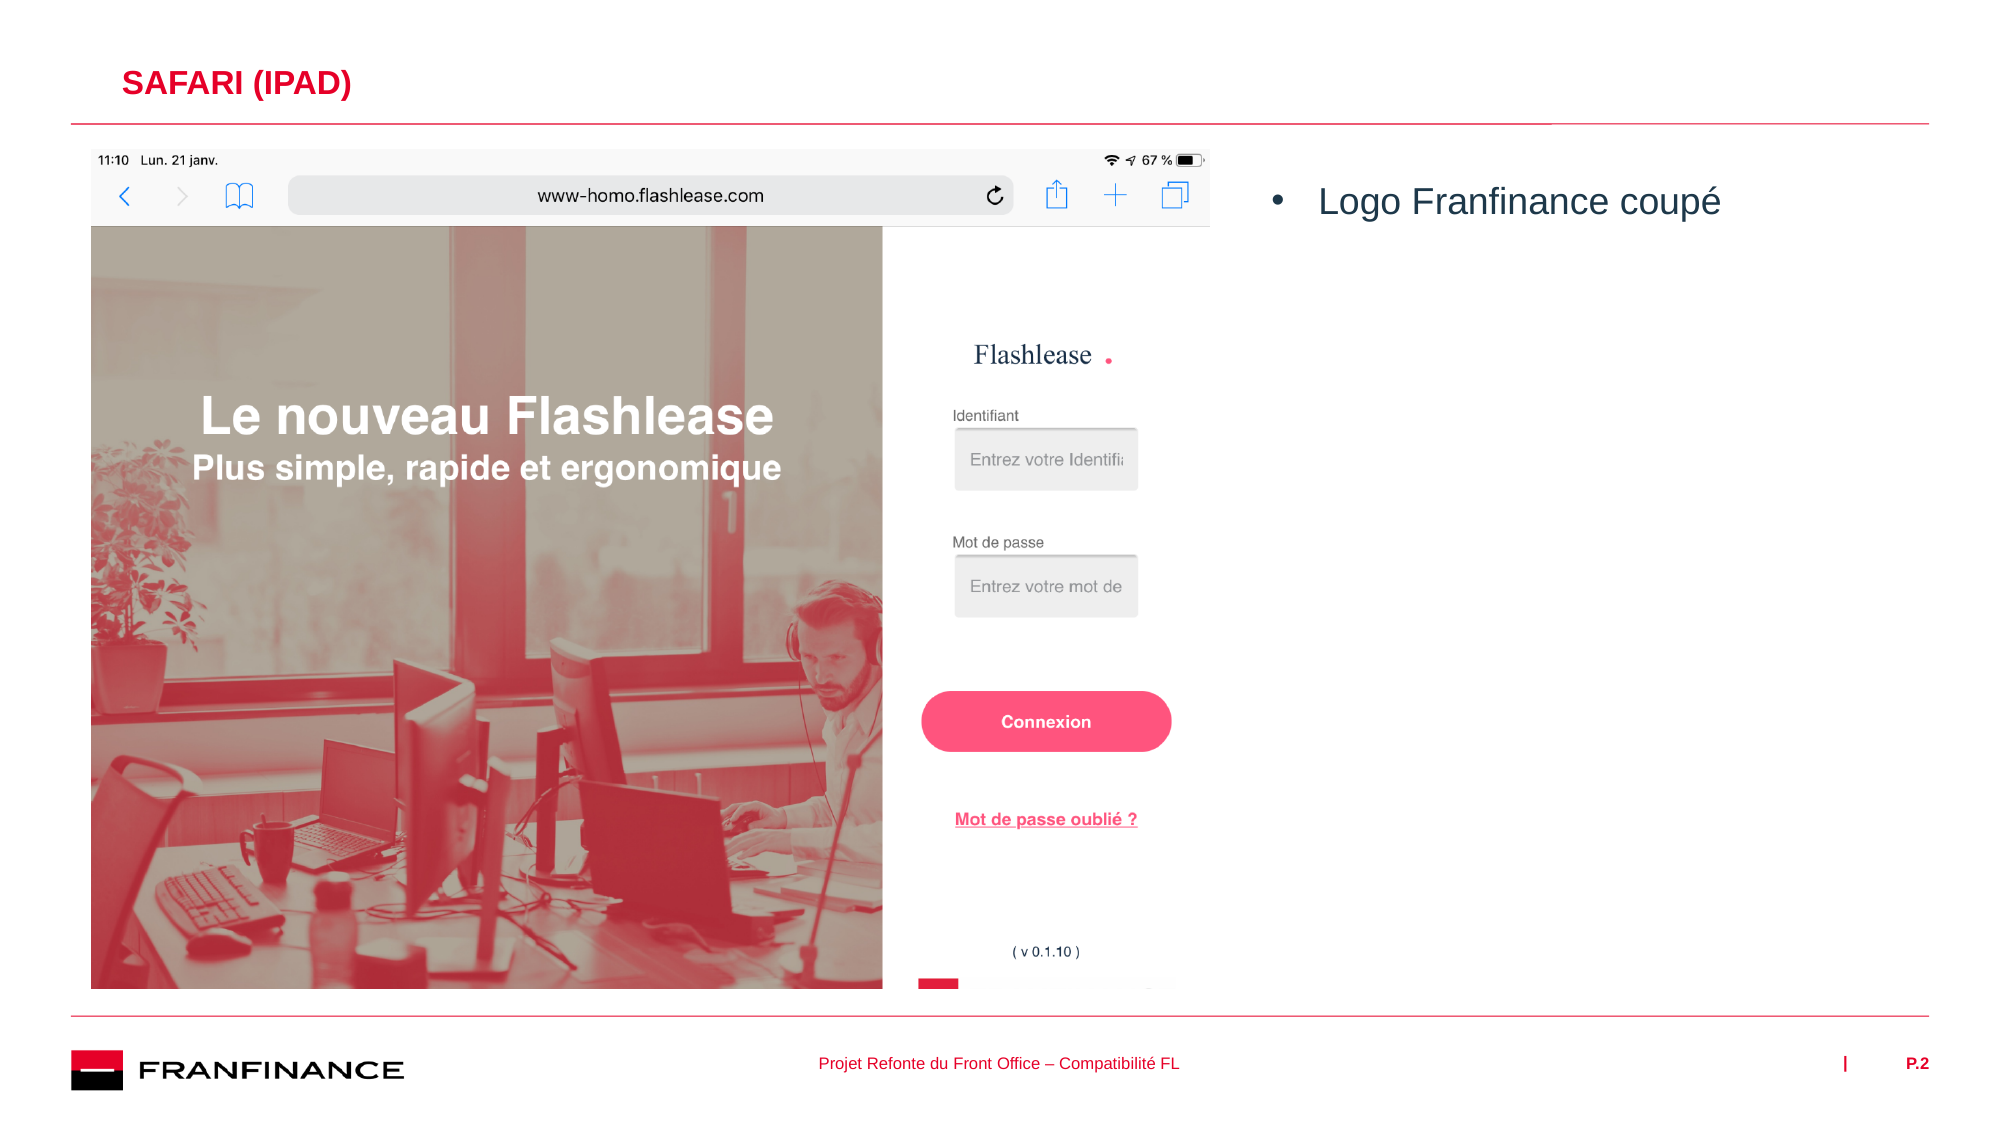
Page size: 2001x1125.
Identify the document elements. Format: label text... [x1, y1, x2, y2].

footer Projet Refonte du Front Office – Compatibilité FL [605, 1052, 1394, 1125]
slide_number P.2 [1850, 1052, 1930, 1125]
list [91, 149, 1210, 989]
title SAFARI (IPAD) [121, 42, 1835, 125]
text_box Logo Franfinance coupé [1256, 169, 1779, 230]
picture [70, 1049, 405, 1091]
